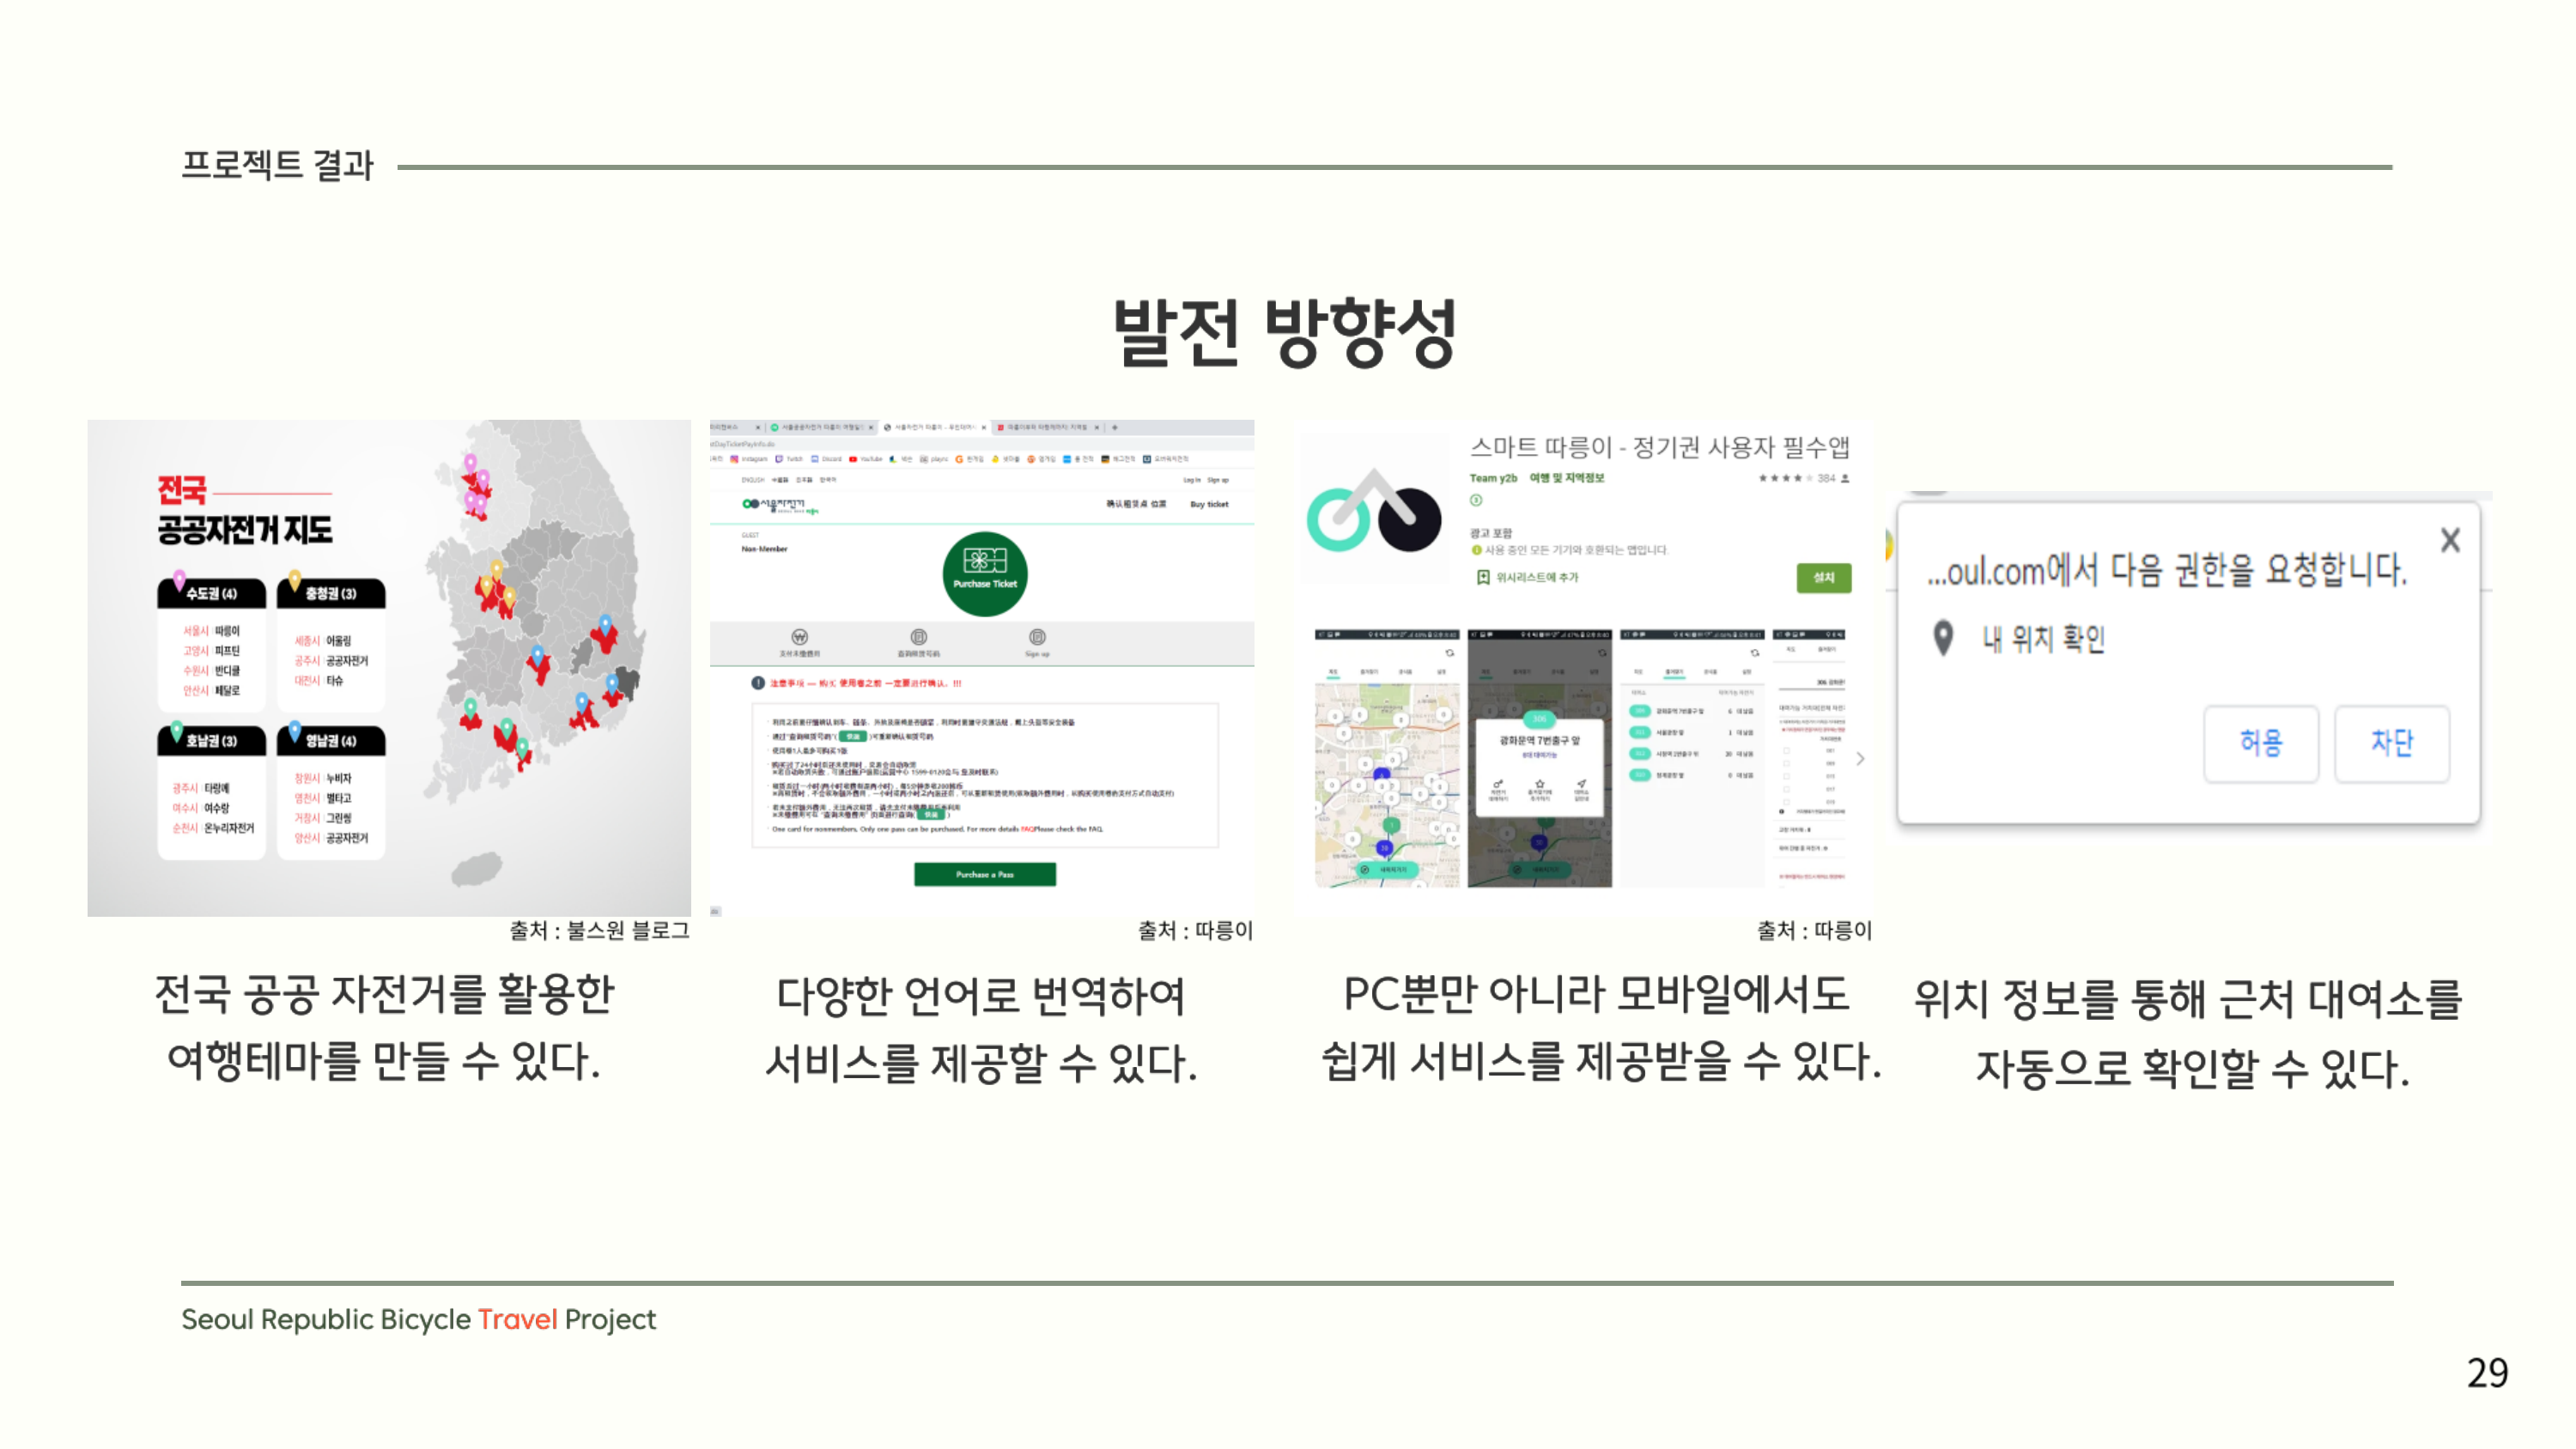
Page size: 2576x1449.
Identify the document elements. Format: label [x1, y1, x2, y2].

text_box [88, 420, 691, 917]
picture [74, 959, 634, 1103]
text_box [181, 1281, 2395, 1286]
picture [176, 139, 390, 205]
text_box [398, 165, 2394, 170]
picture [1443, 912, 1883, 953]
picture [968, 272, 1480, 402]
picture [667, 961, 1214, 1106]
text_box [710, 420, 1255, 917]
text_box [1885, 491, 2493, 846]
picture [260, 912, 702, 953]
picture [2247, 1338, 2529, 1405]
picture [1297, 959, 2478, 1111]
picture [824, 912, 1264, 953]
picture [178, 1300, 668, 1350]
text_box [1293, 420, 1874, 917]
